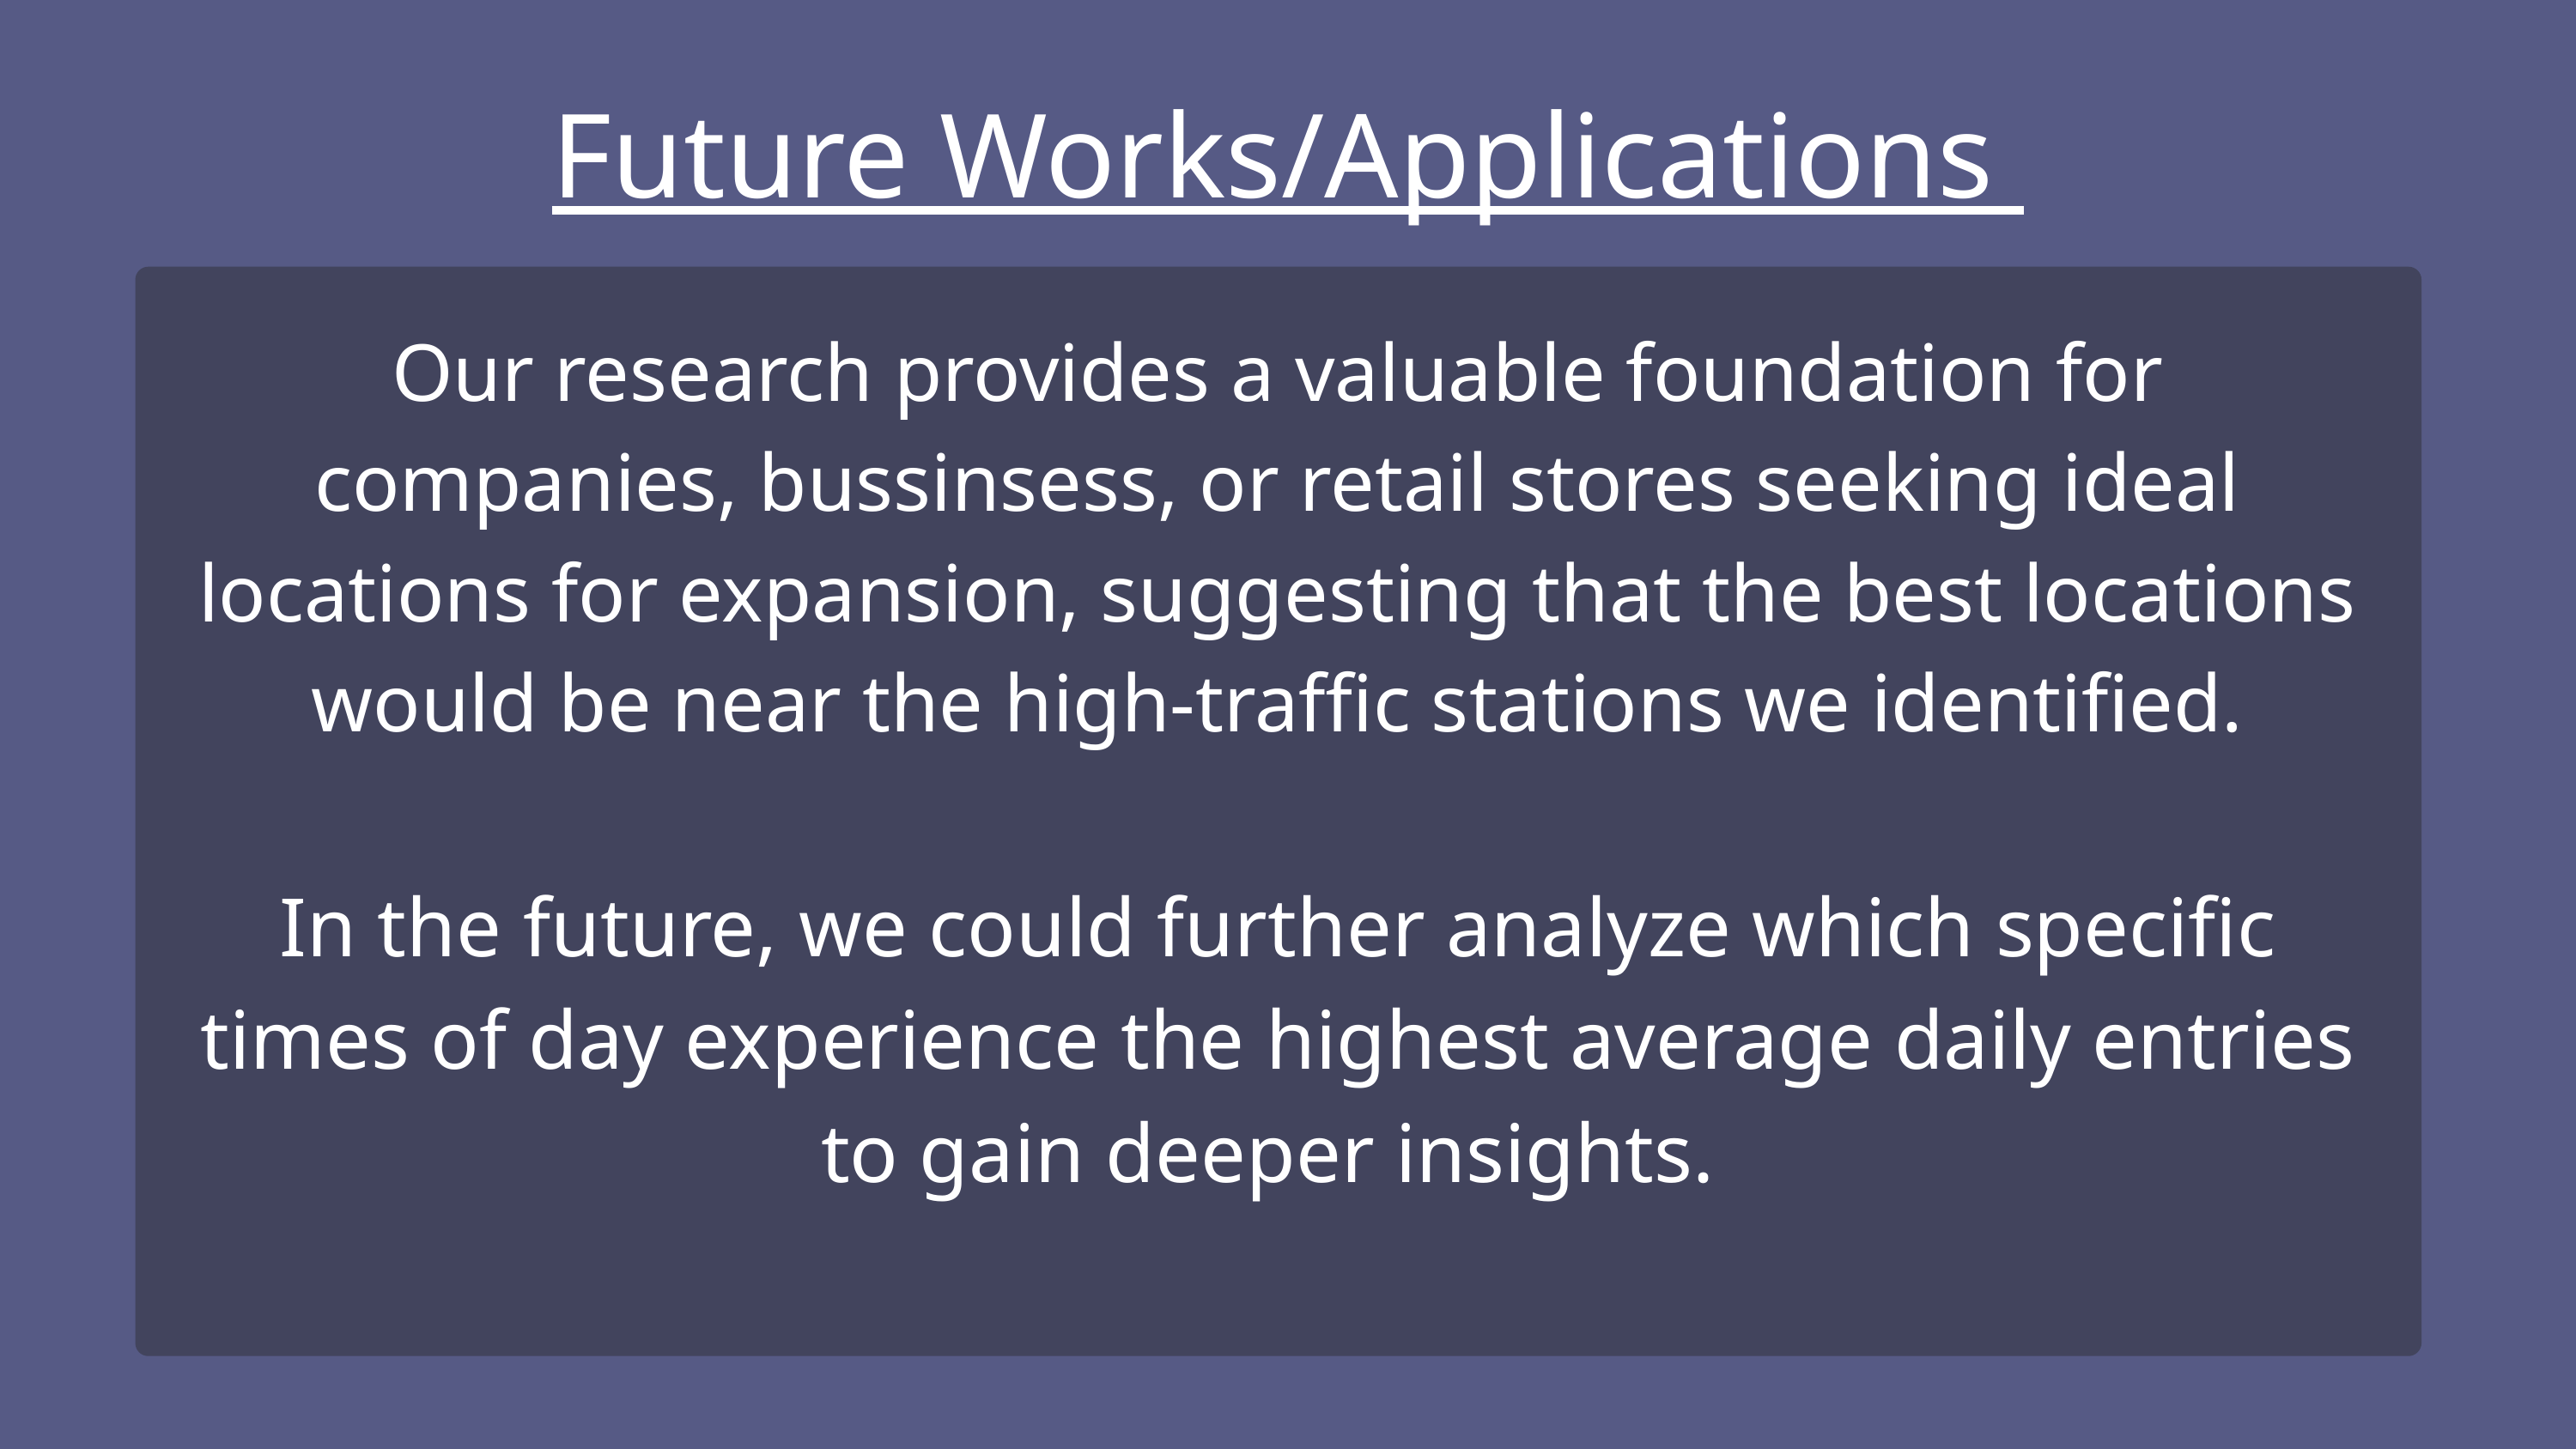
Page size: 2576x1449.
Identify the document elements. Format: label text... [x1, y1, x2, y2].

text_box Future Works/Applications [465, 58, 2111, 221]
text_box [135, 266, 2422, 1356]
